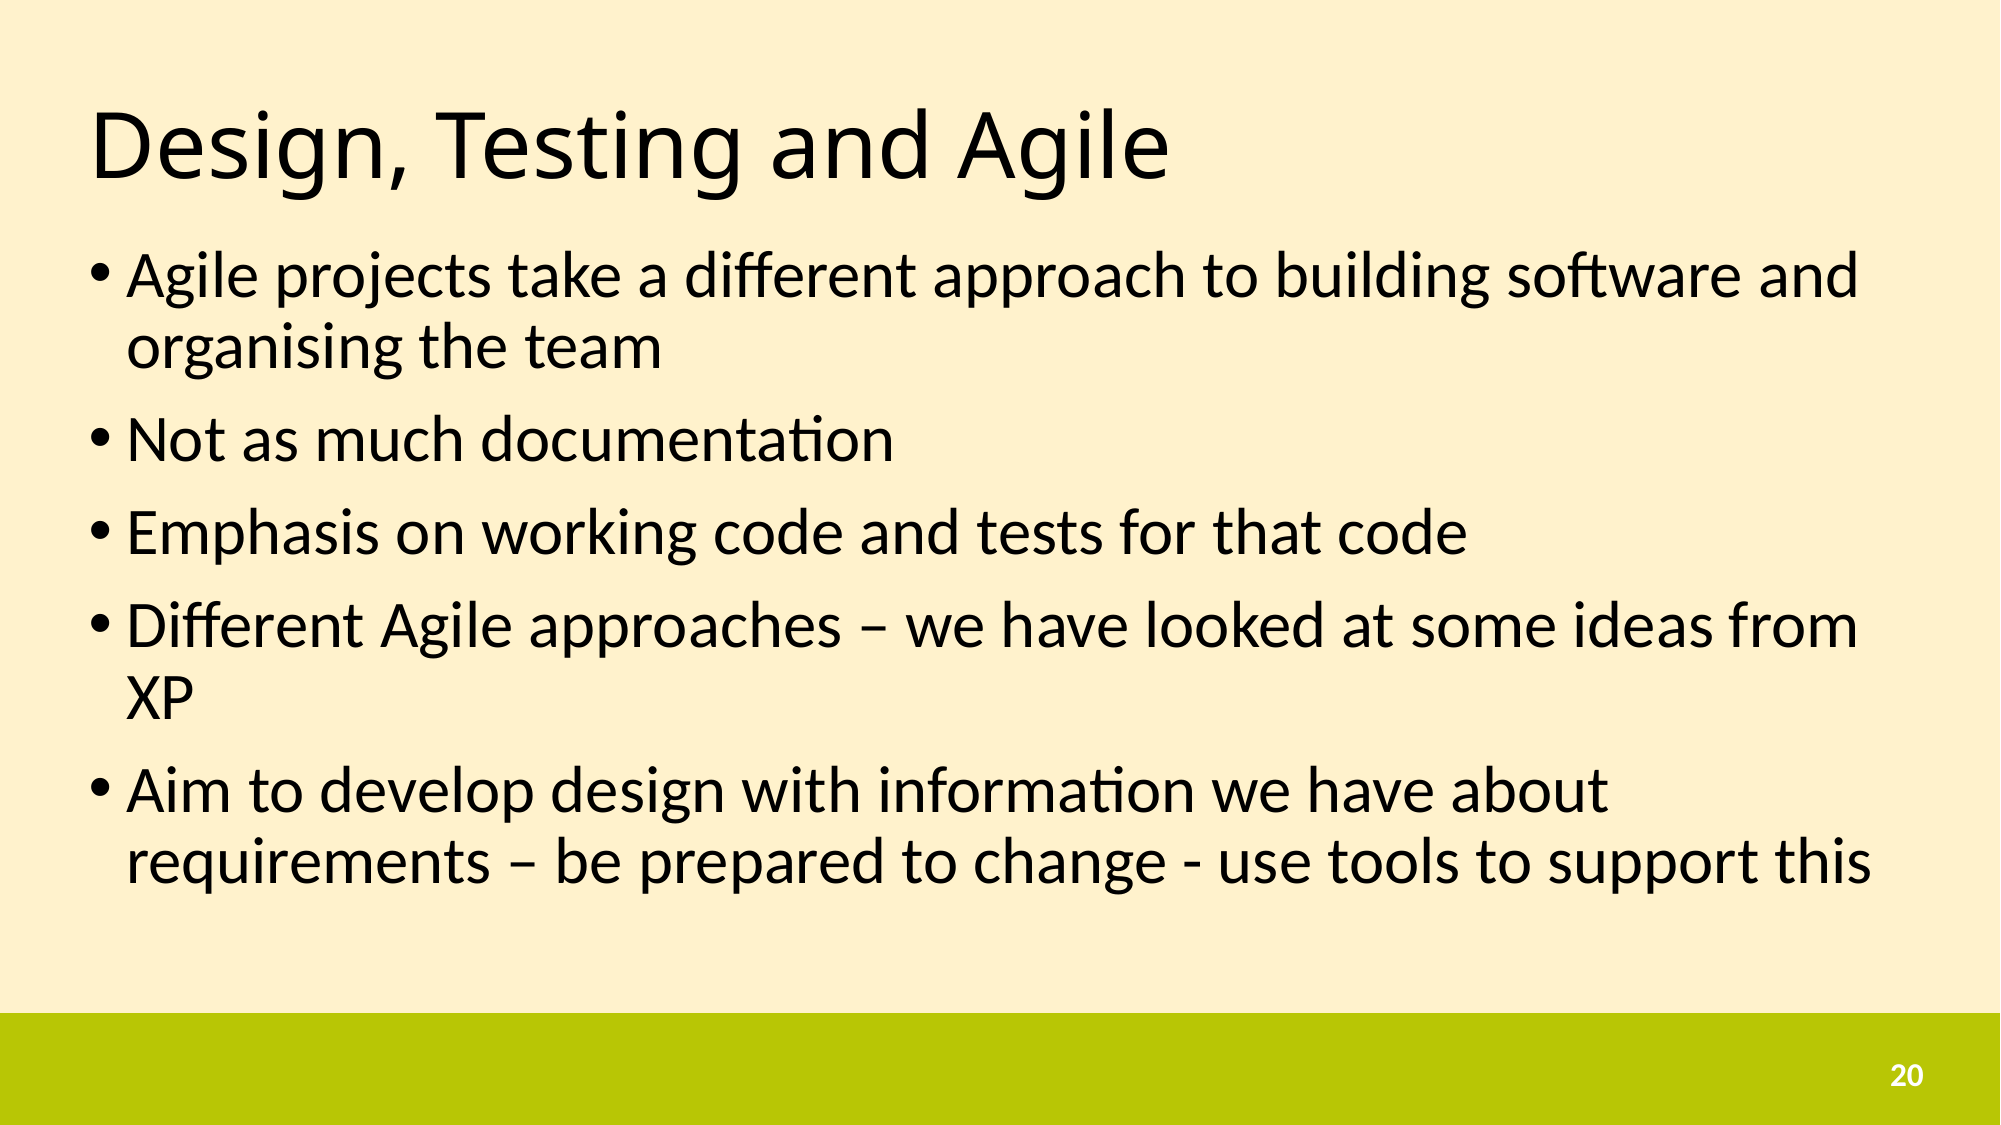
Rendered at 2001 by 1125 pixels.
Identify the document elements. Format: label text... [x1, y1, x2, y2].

list Agile projects take a different approach to building software and organising the team Not as much documentation Emphasis on working code and tests for that code Different Agile approaches – we have looked at some ideas from XP Aim to develop design with information we have about requirements – be prepared to change - use tools to support this [73, 232, 1939, 994]
slide_number 20 [1412, 1042, 1939, 1103]
title Design, Testing and Agile [73, 40, 1939, 232]
